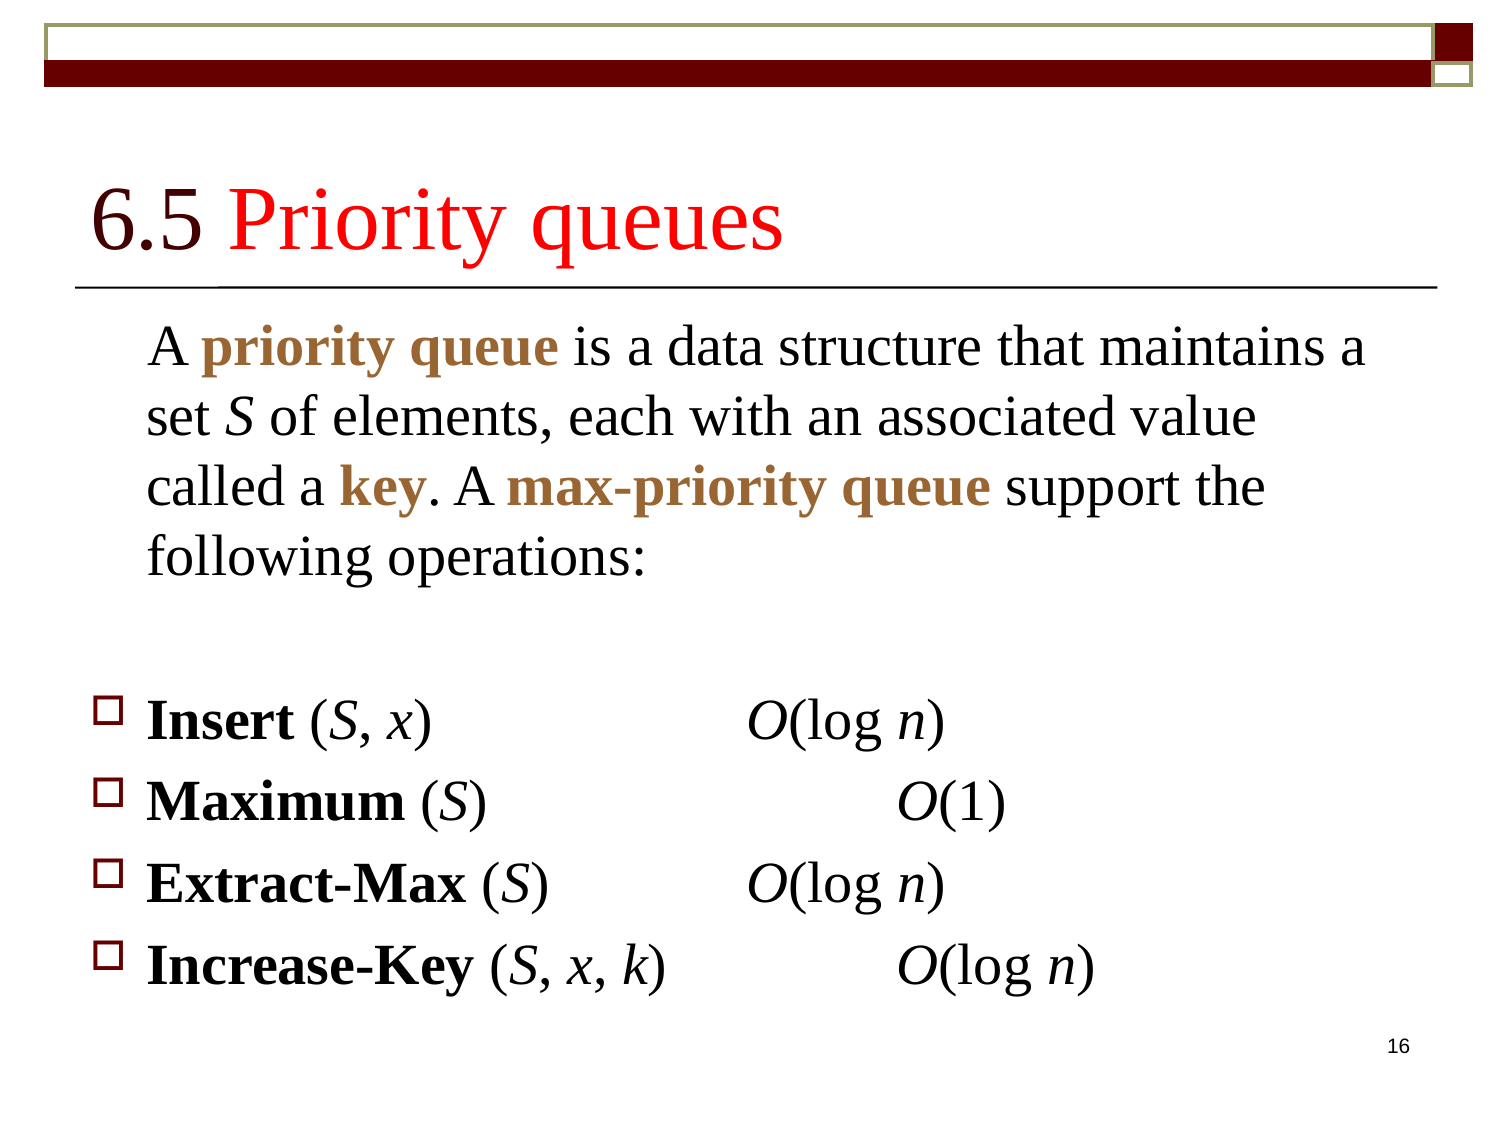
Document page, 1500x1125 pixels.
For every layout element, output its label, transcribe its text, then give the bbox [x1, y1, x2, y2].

list A priority queue is a data structure that maintains a set S of elements, each with an associated value called a key. A max-priority queue support the following operations: Insert (S, x) O(log n) Maximum (S) O(1) Extract-Max (S) O(log n) Increase-Key (S, x, k) O(log n) [75, 299, 1425, 1024]
title 6.5 Priority queues [75, 87, 1425, 275]
slide_number 16 [1112, 1025, 1425, 1100]
